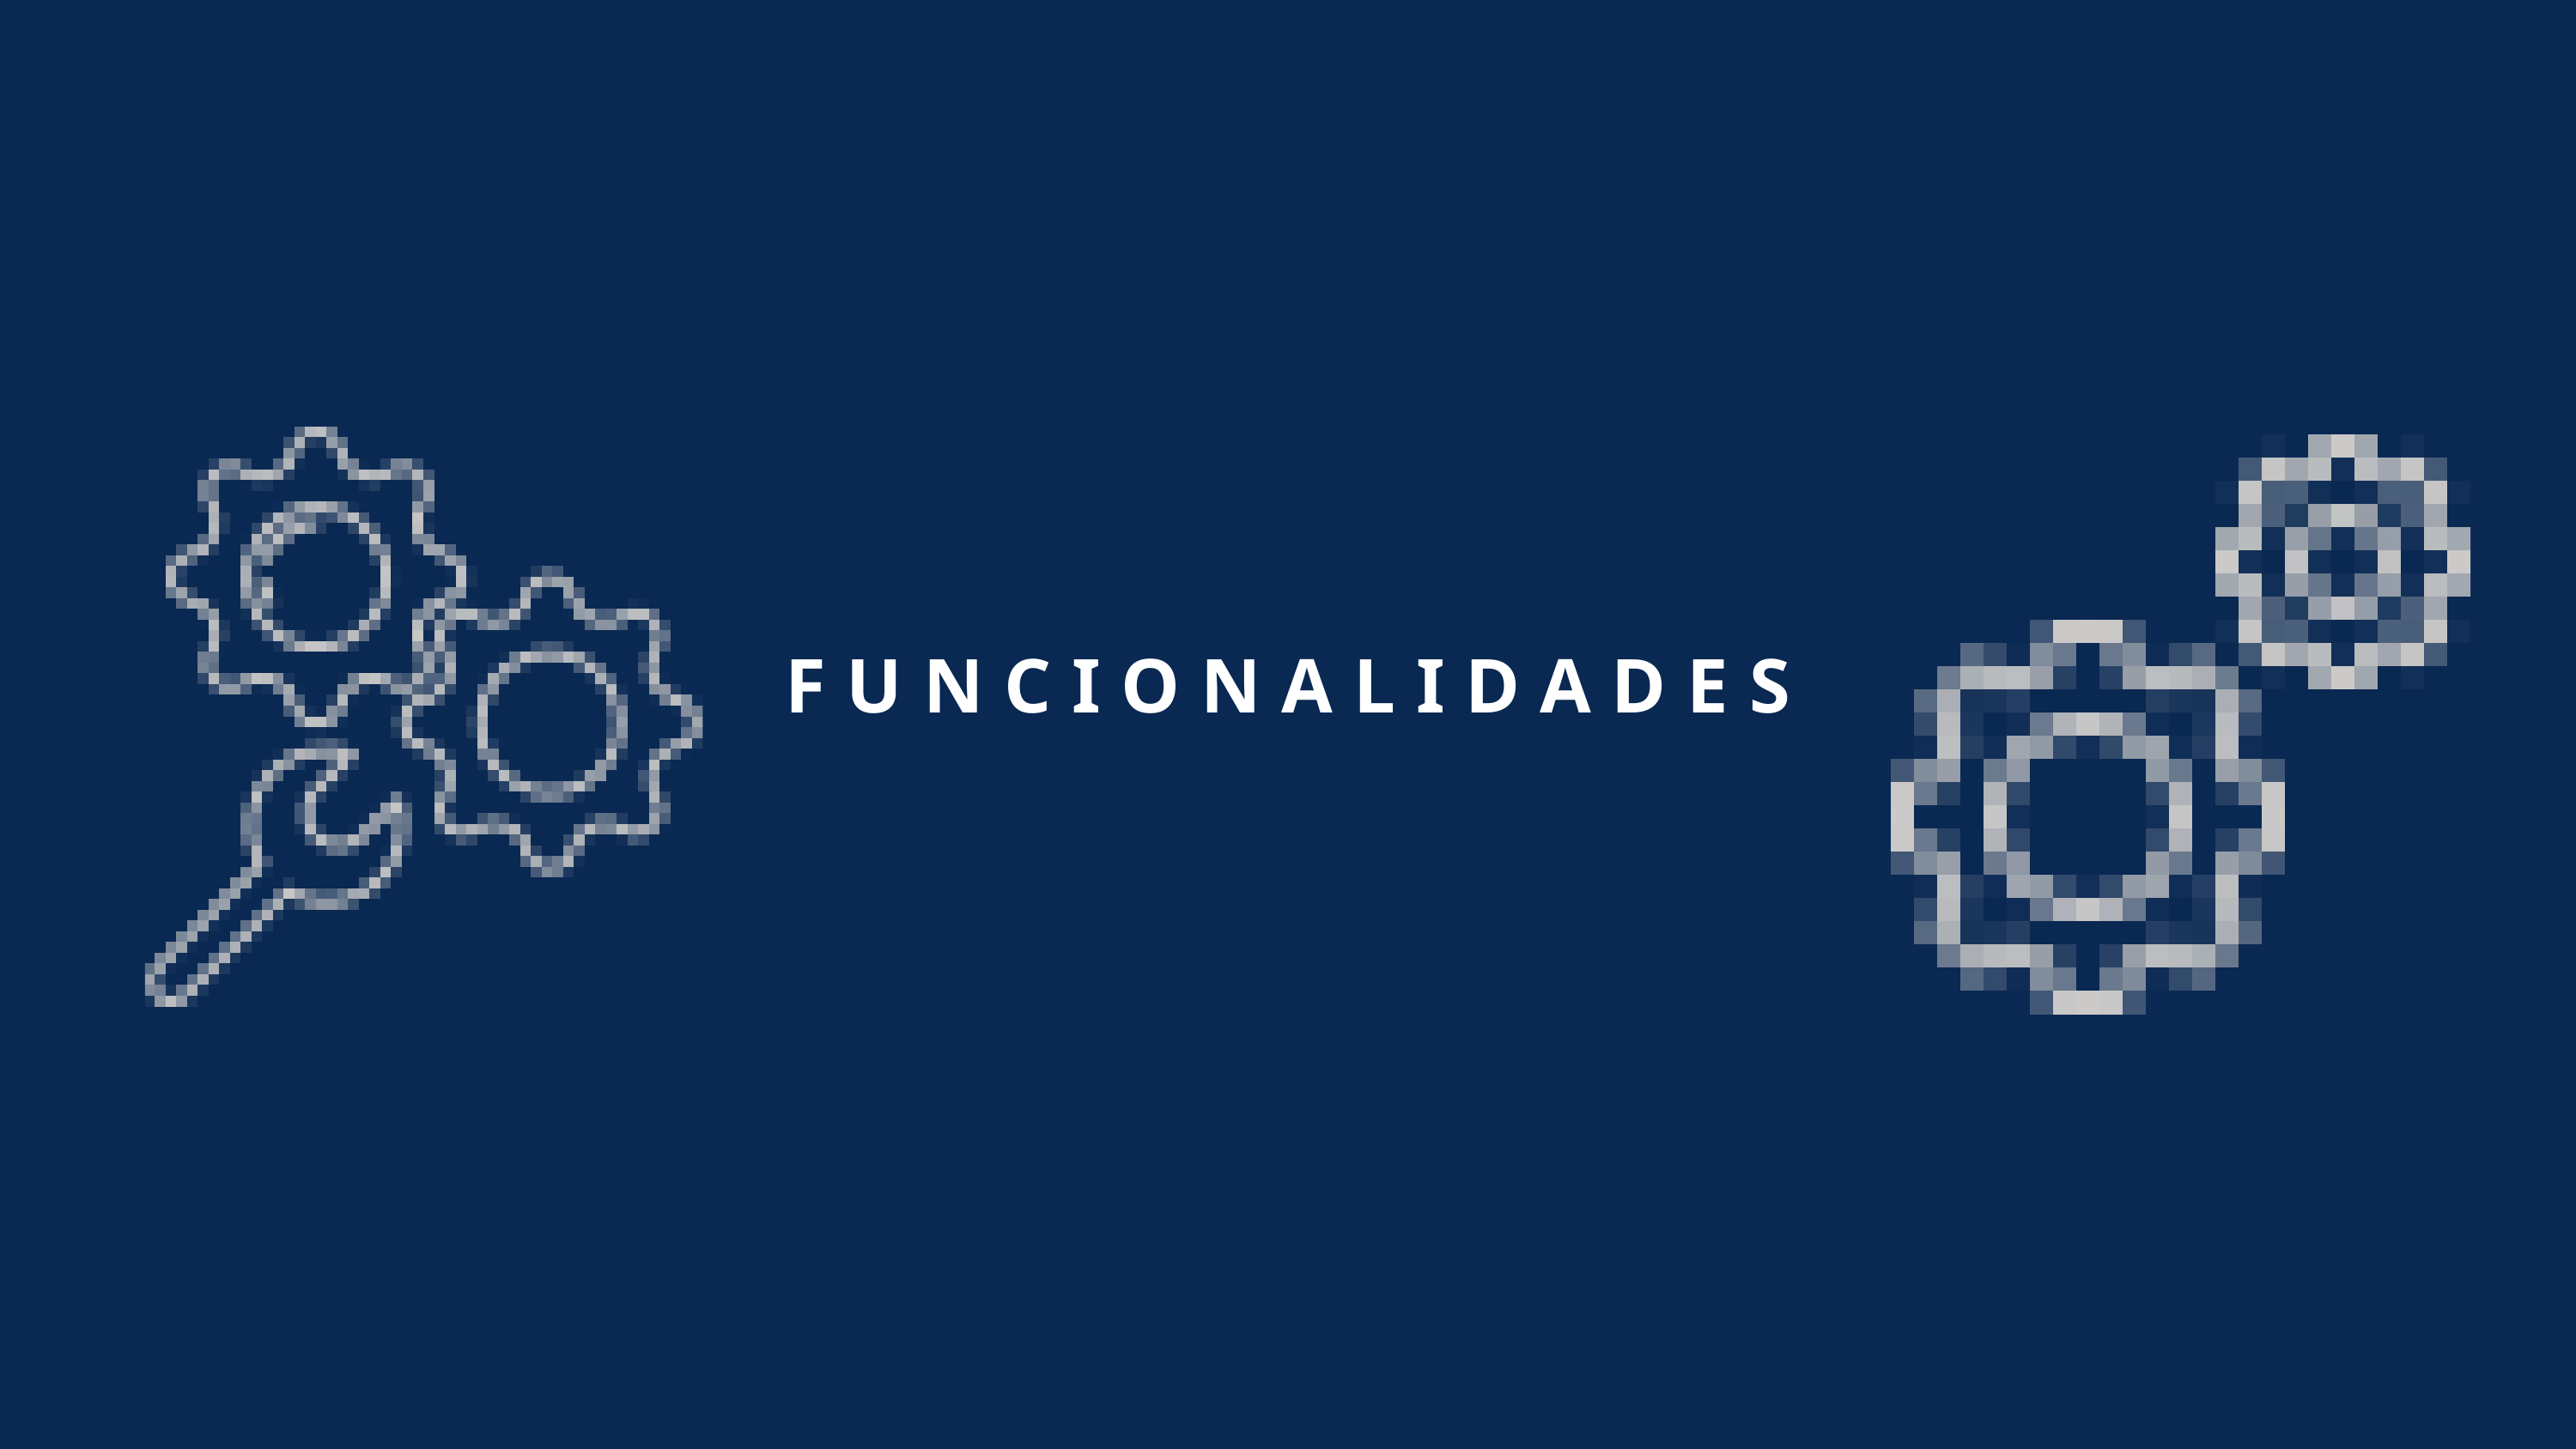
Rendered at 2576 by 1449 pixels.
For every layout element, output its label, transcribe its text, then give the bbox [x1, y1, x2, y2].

text_box FUNCIONALIDADES [772, 623, 1804, 729]
text_box [1891, 434, 2471, 1015]
text_box [144, 427, 703, 1007]
